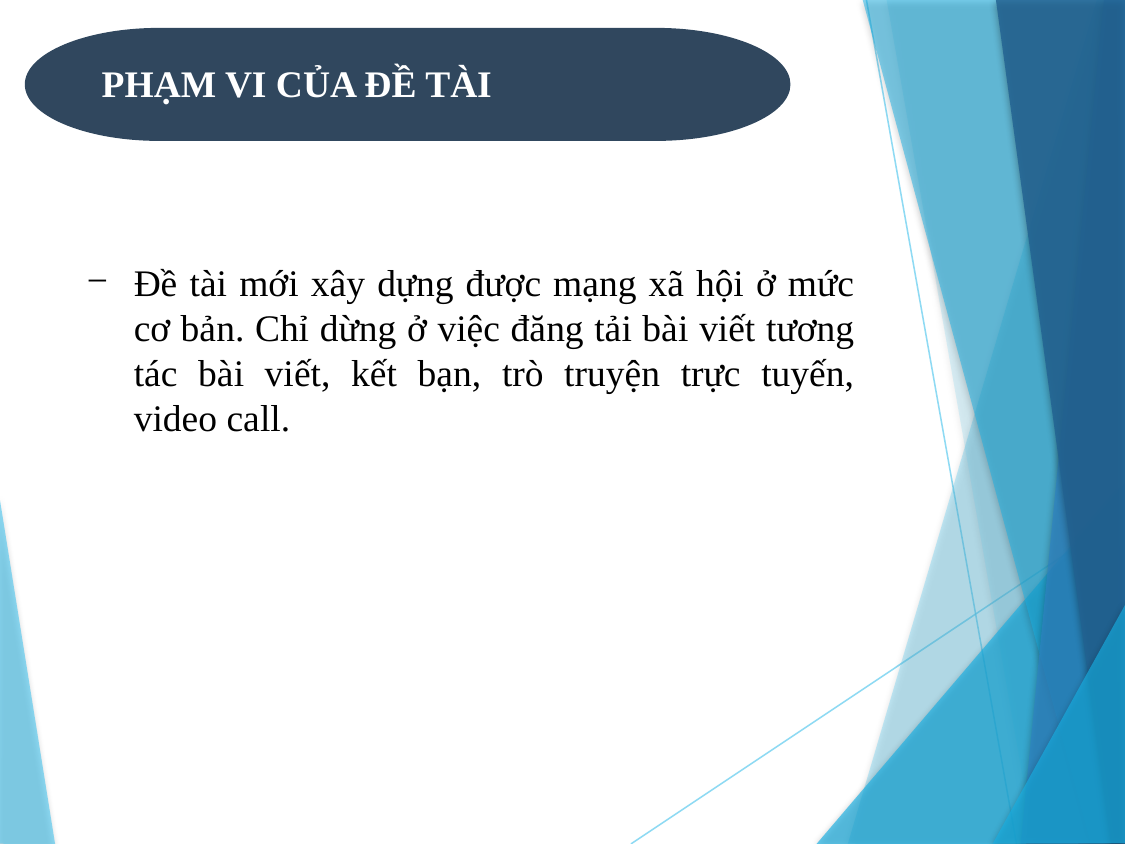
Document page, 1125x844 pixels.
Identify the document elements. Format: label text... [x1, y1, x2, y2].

text_box Đề tài mới xây dựng được mạng xã hội ở mức cơ bản. Chỉ dừng ở việc đăng tải bài viết tương tác bài viết, kết bạn, trò truyện trực tuyến, video call. [72, 251, 870, 446]
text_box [24, 27, 791, 142]
